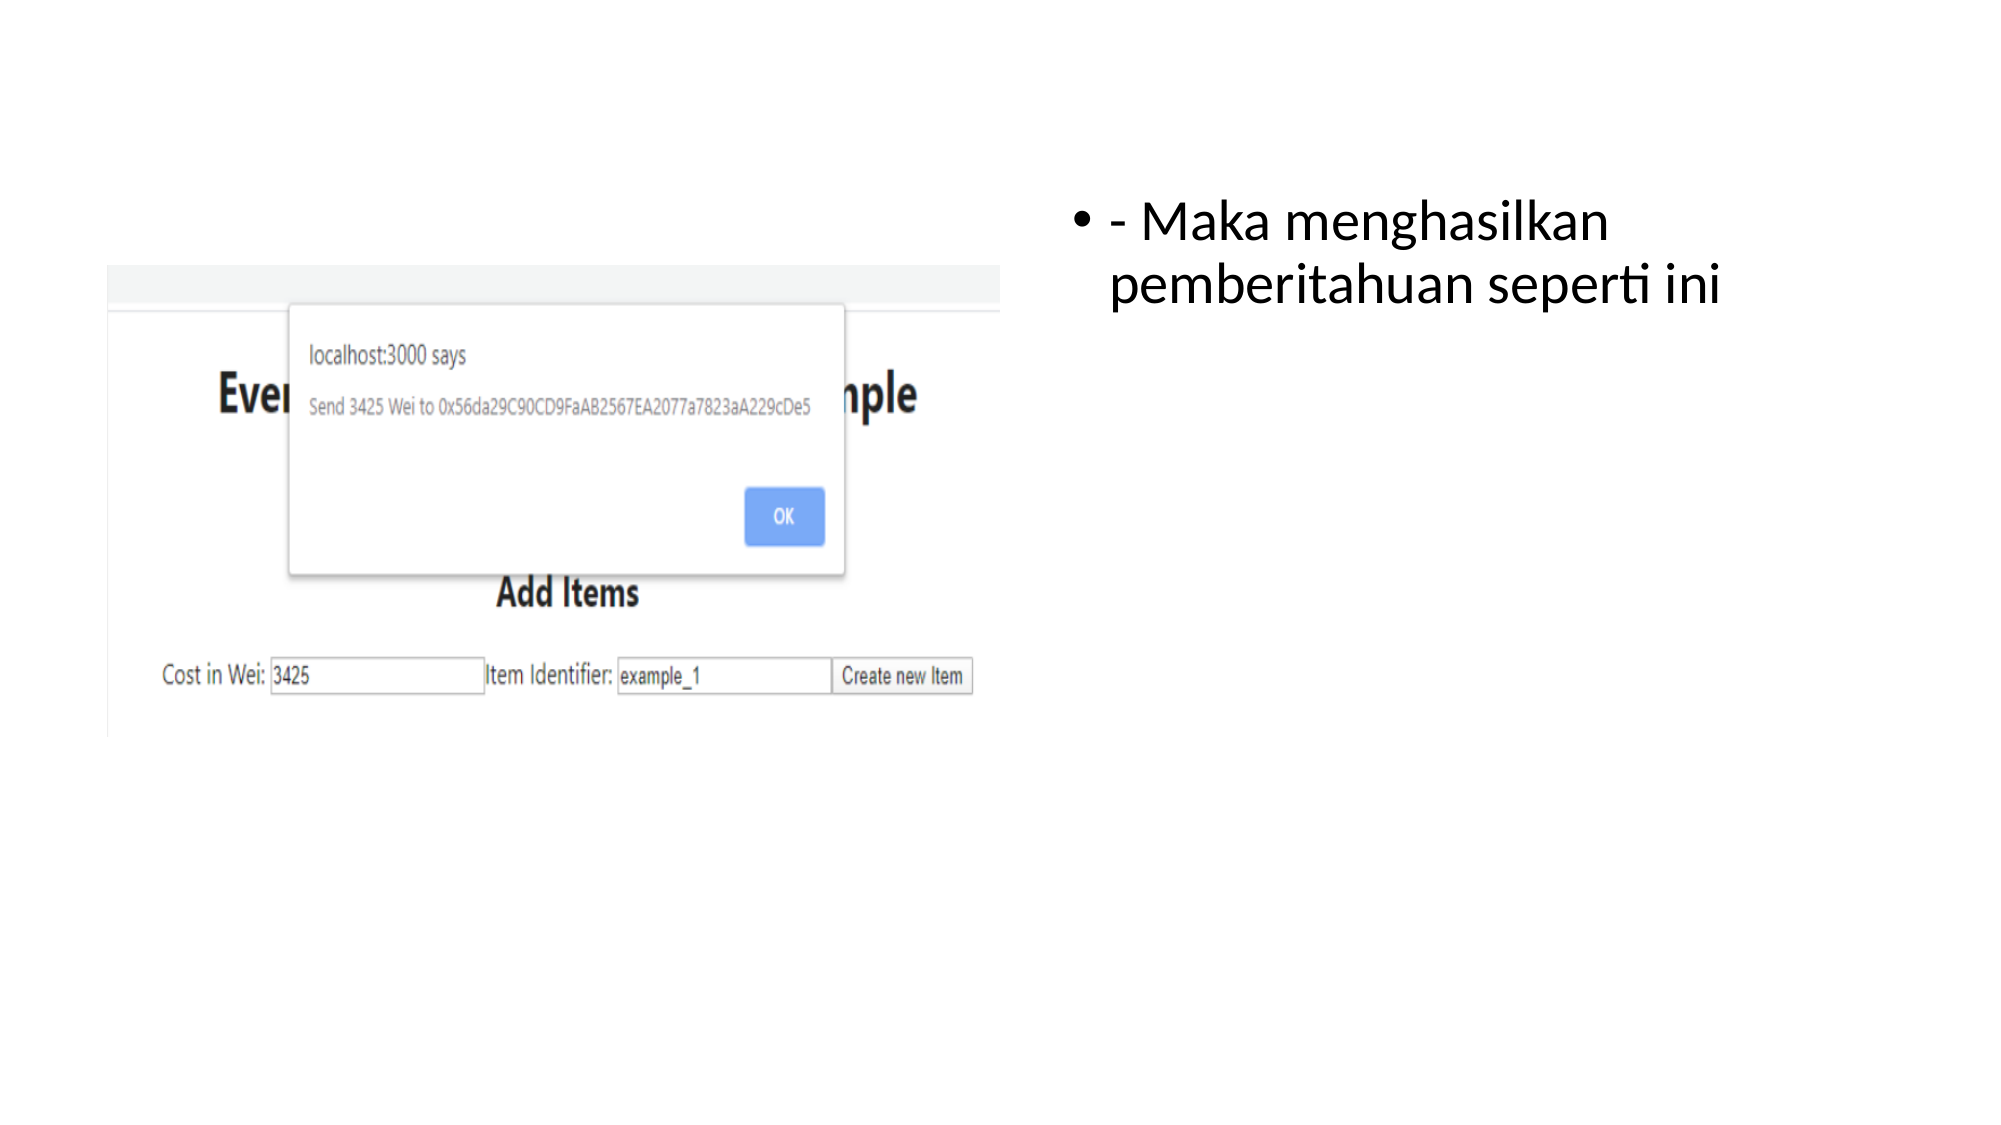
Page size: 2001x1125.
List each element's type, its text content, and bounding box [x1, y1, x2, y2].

picture [107, 265, 1000, 737]
list - Maka menghasilkan pemberitahuan seperti ini [1057, 182, 1740, 1027]
